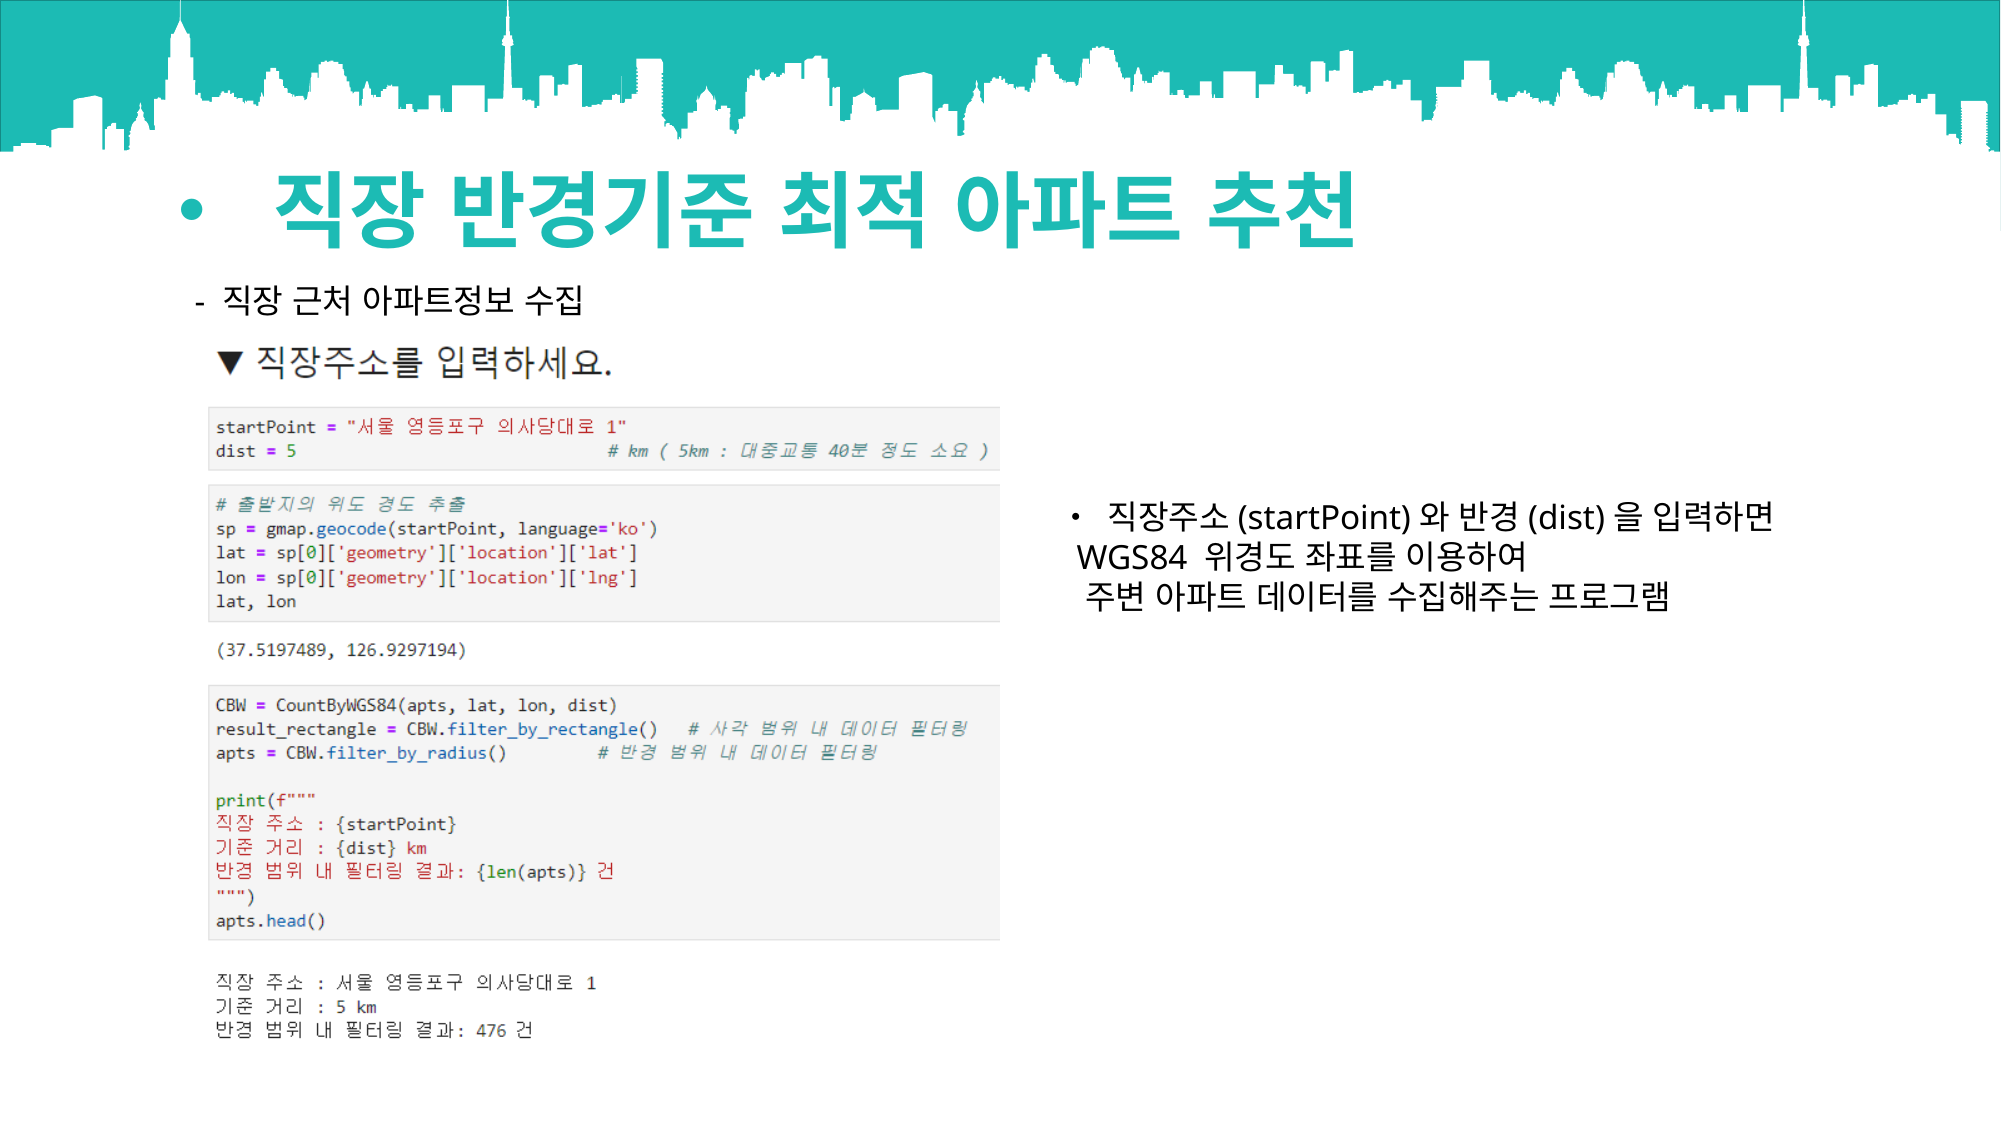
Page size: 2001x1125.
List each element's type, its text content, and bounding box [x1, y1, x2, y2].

text_box - 직장 근처 아파트정보 수집 [179, 272, 1860, 328]
text_box • 직장 반경기준 최적 아파트 추천 [133, 150, 1553, 266]
picture [202, 333, 1000, 1057]
text_box • 직장주소(startPoint)와 반경(dist)을 입력하면 WGS84 위경도 좌표를 이용하여 주변 아파트 데이터를 수집해주는 프로그램 [1044, 488, 2000, 624]
